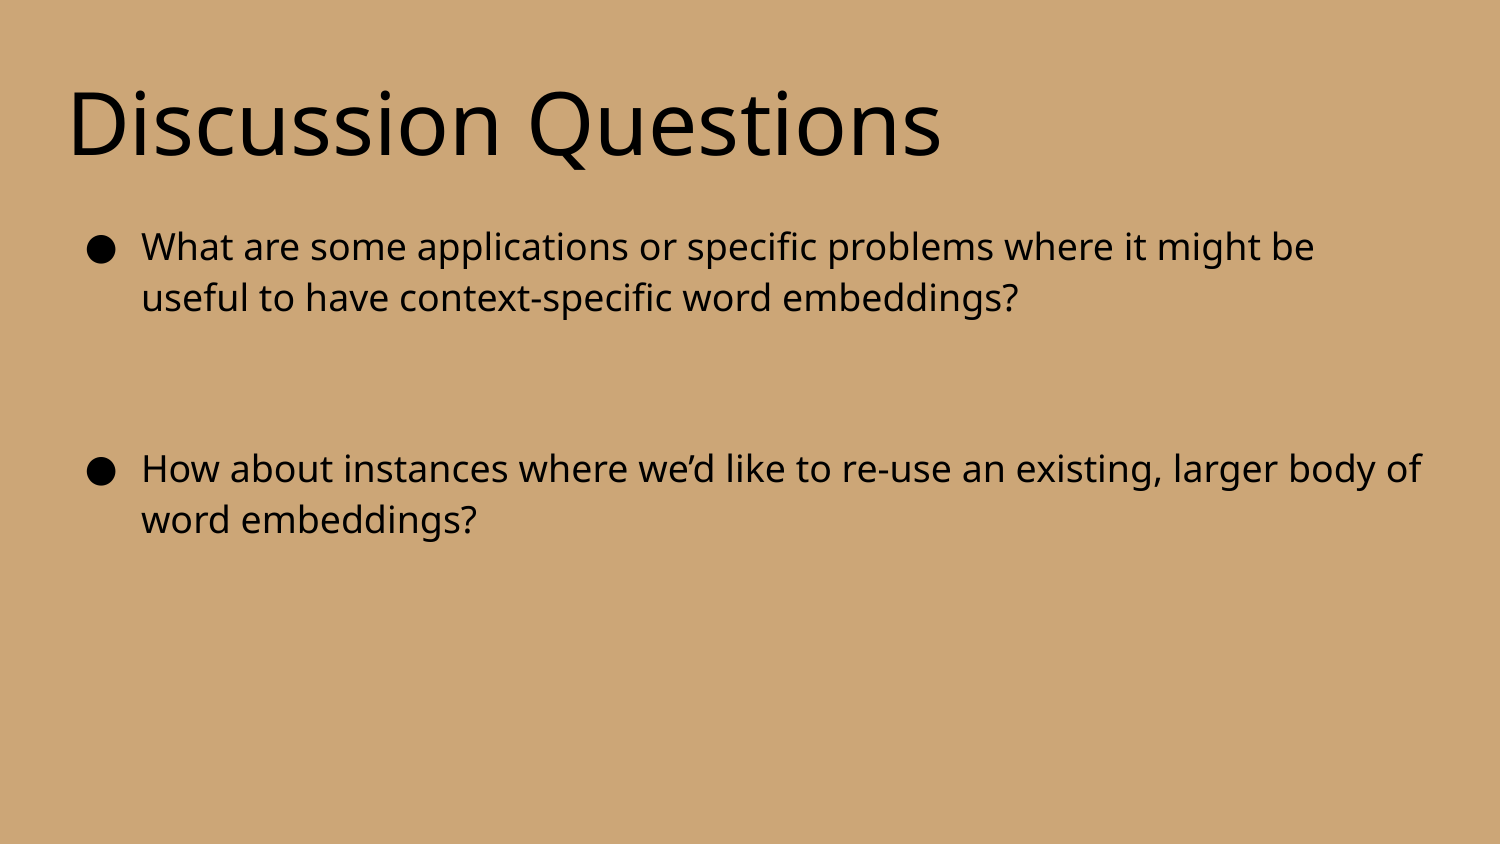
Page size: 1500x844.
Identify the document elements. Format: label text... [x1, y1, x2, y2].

list What are some applications or specific problems where it might be useful to have context-specific word embeddings? How about instances where we’d like to re-use an existing, larger body of word embeddings? [51, 200, 1449, 752]
title Discussion Questions [51, 51, 1449, 189]
